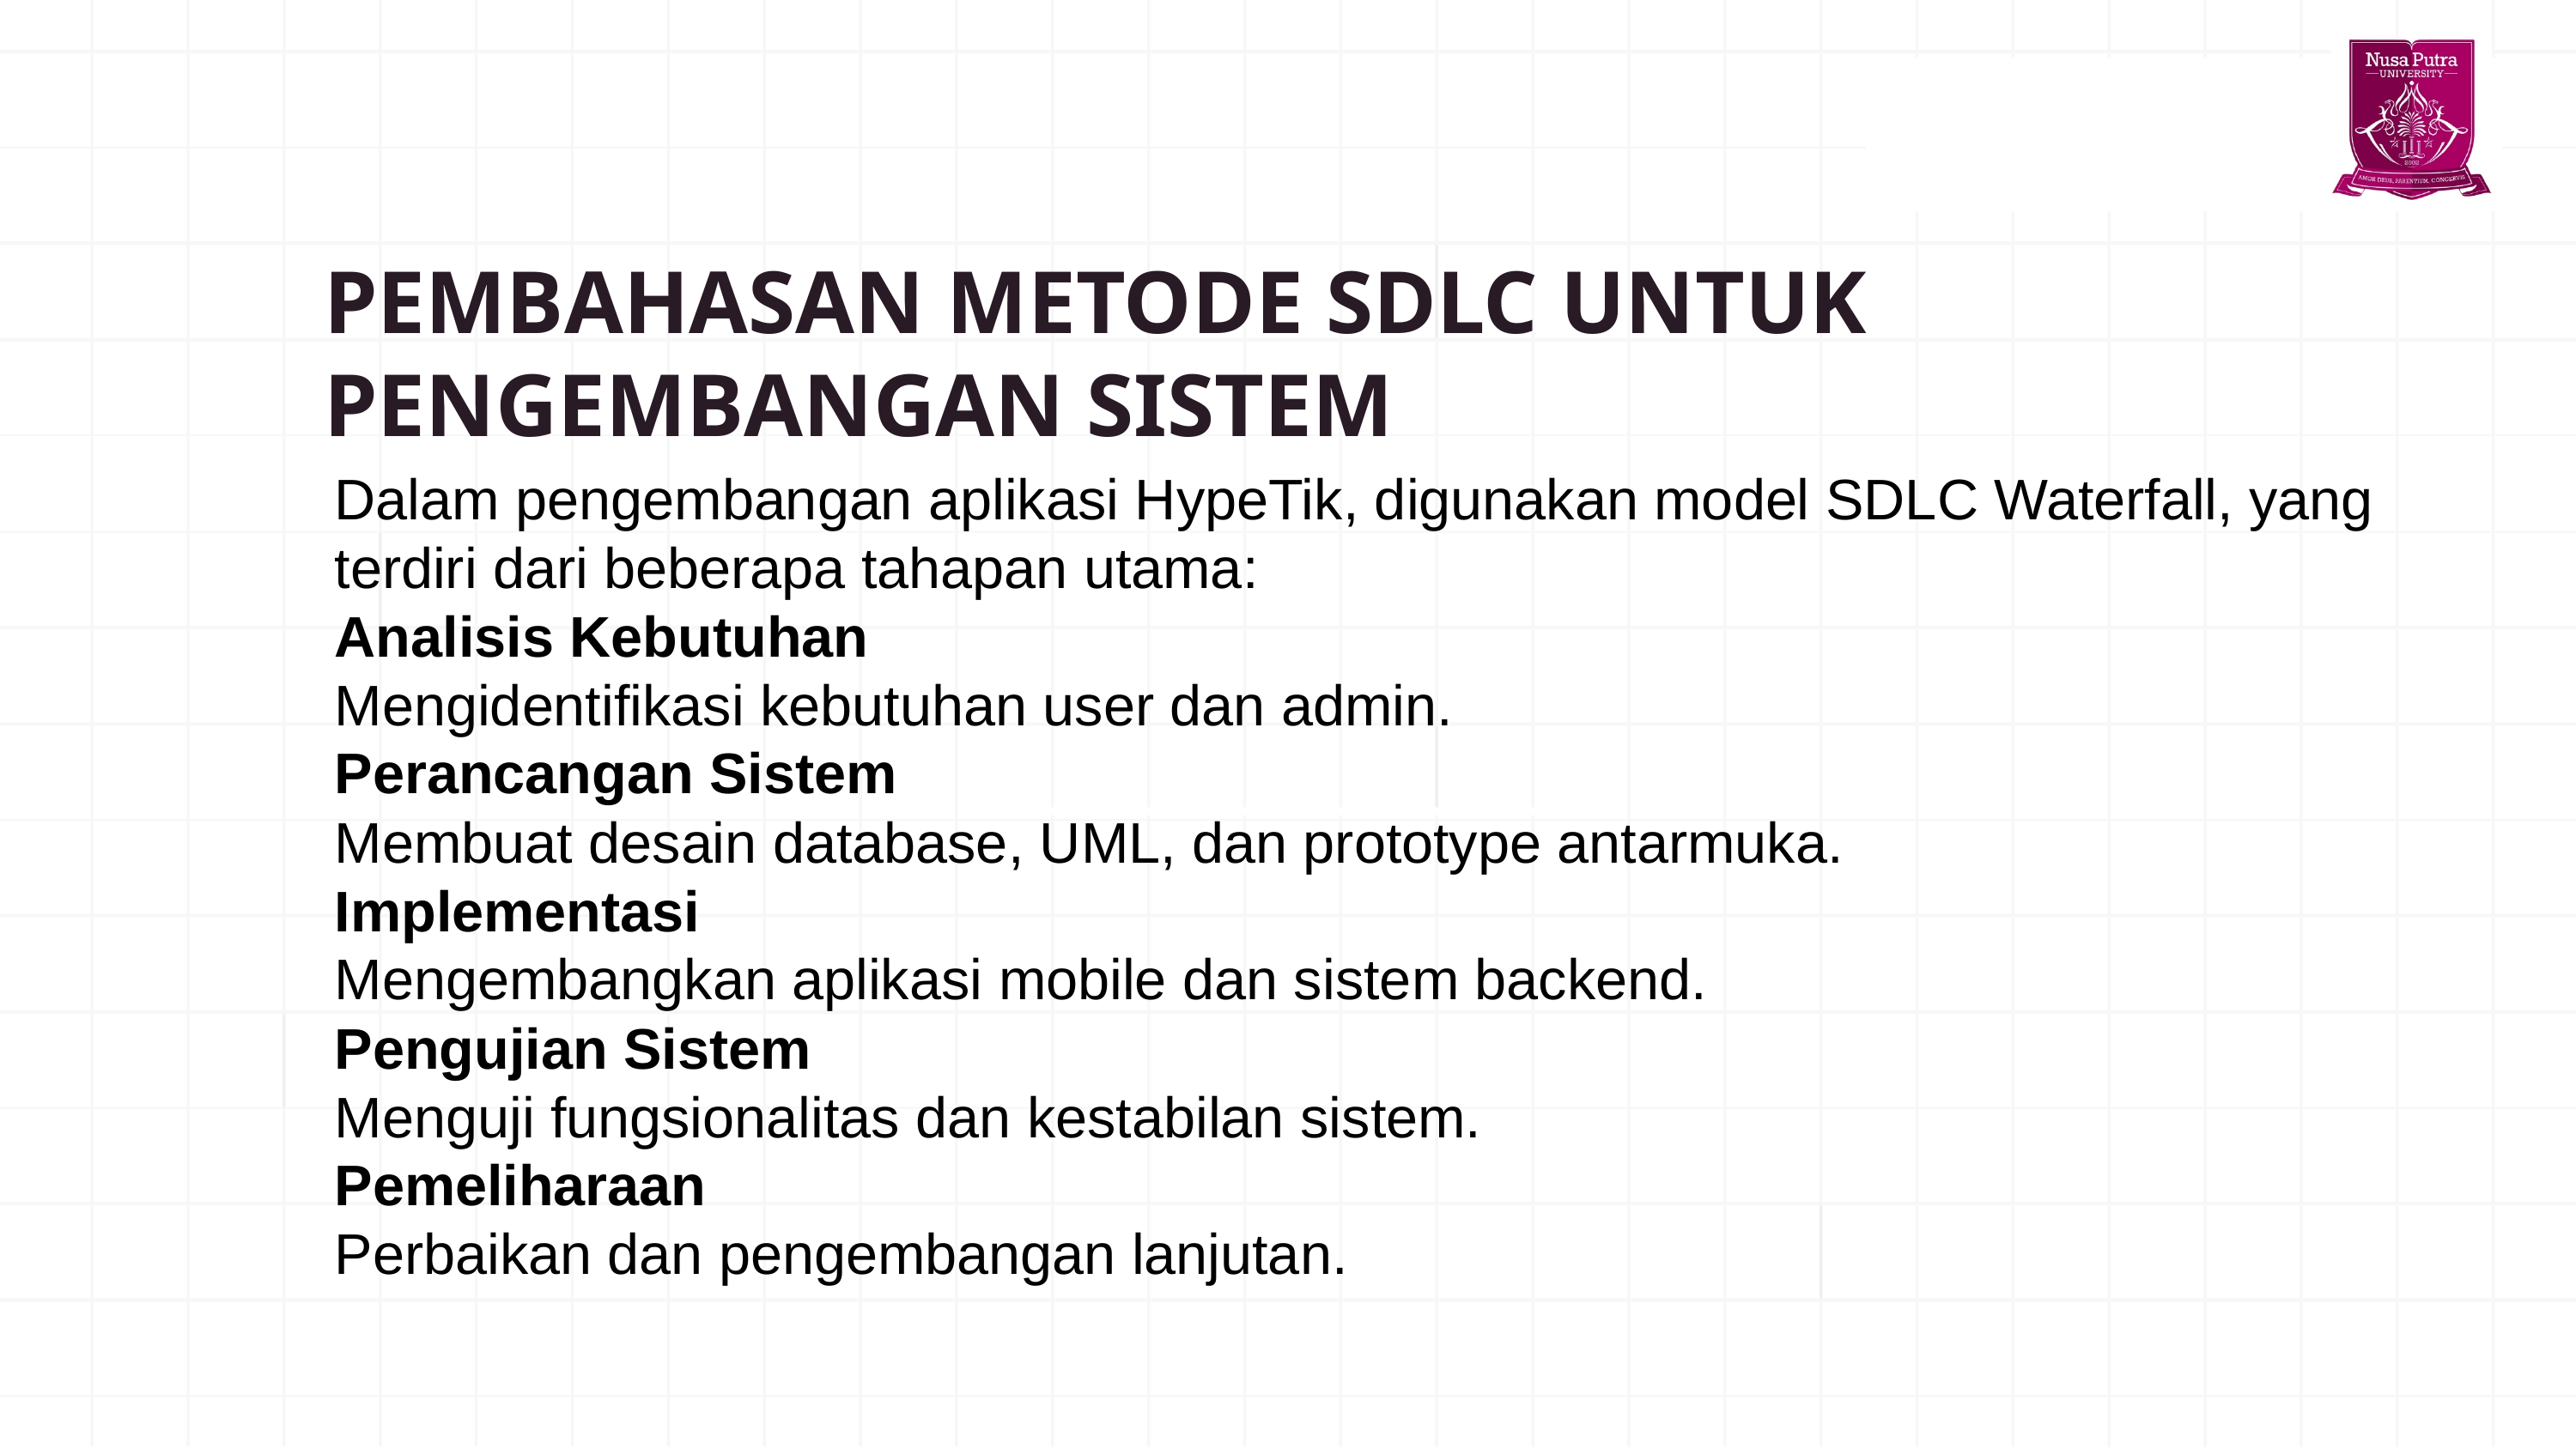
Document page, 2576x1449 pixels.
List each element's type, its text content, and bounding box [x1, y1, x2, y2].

text_box [1866, 58, 2502, 211]
title PEMBAHASAN METODE SDLC UNTUK PENGEMBANGAN SISTEM [322, 246, 1911, 456]
text_box Dalam pengembangan aplikasi HypeTik, digunakan model SDLC Waterfall, yang terdiri dari beberapa tahapan utama: Analisis Kebutuhan Mengidentifikasi kebutuhan user dan admin. Perancangan Sistem Membuat desain database, UML, dan prototype antarmuka. Implementasi Mengembangkan aplikasi mobile dan sistem backend. Pengujian Sistem Menguji fungsionalitas dan kestabilan sistem. Pemeliharaan Perbaikan dan pengembangan lanjutan. [321, 456, 2437, 1293]
picture [2330, 39, 2493, 200]
